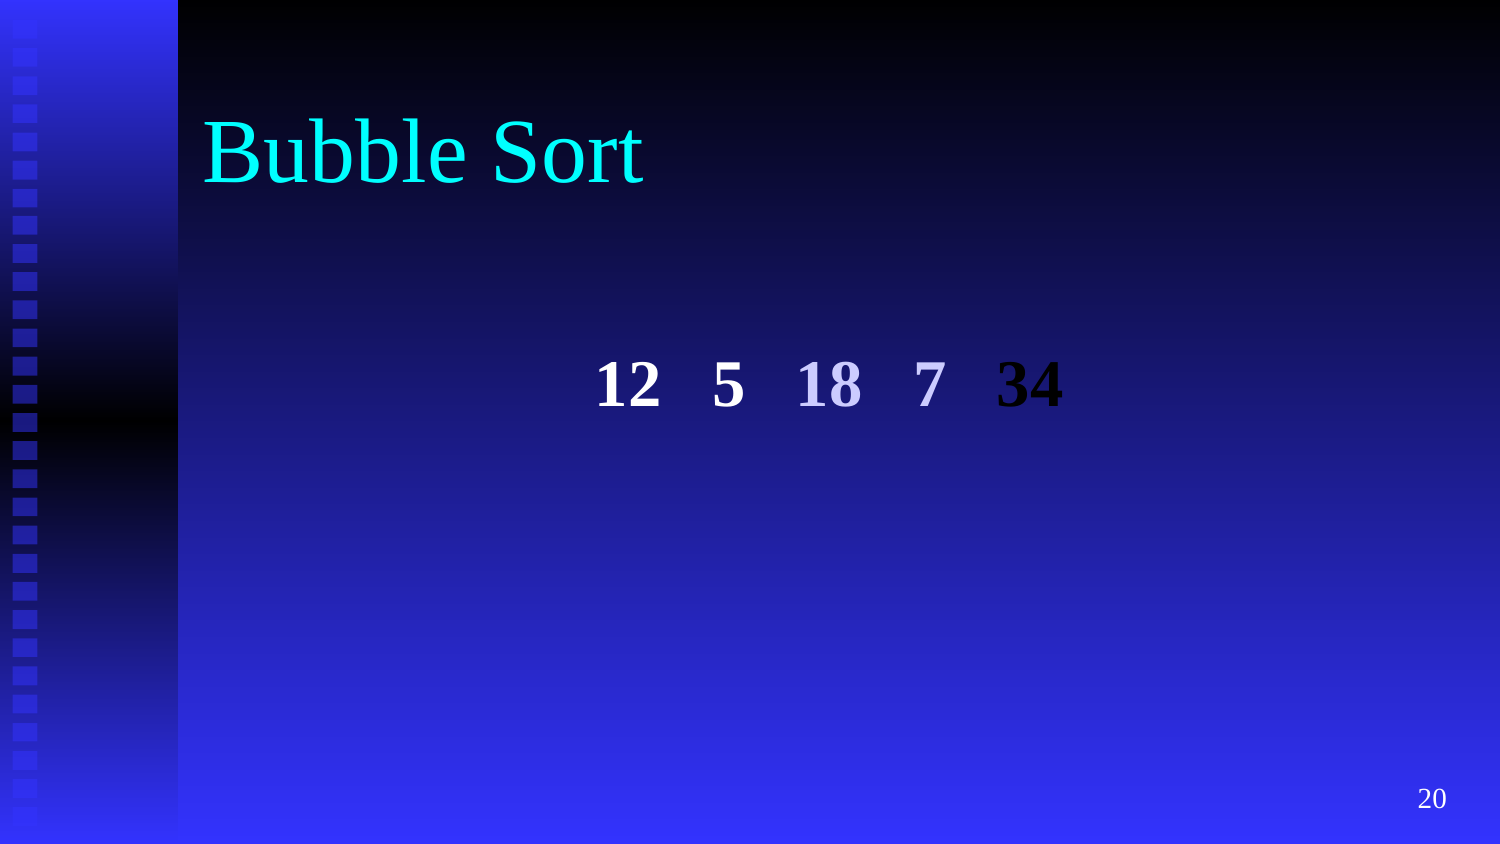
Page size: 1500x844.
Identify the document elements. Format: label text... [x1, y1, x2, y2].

text_box ‹#› [1149, 768, 1463, 826]
title Bubble Sort [187, 75, 1463, 216]
list 12 5 18 7 34 [191, 239, 1467, 746]
